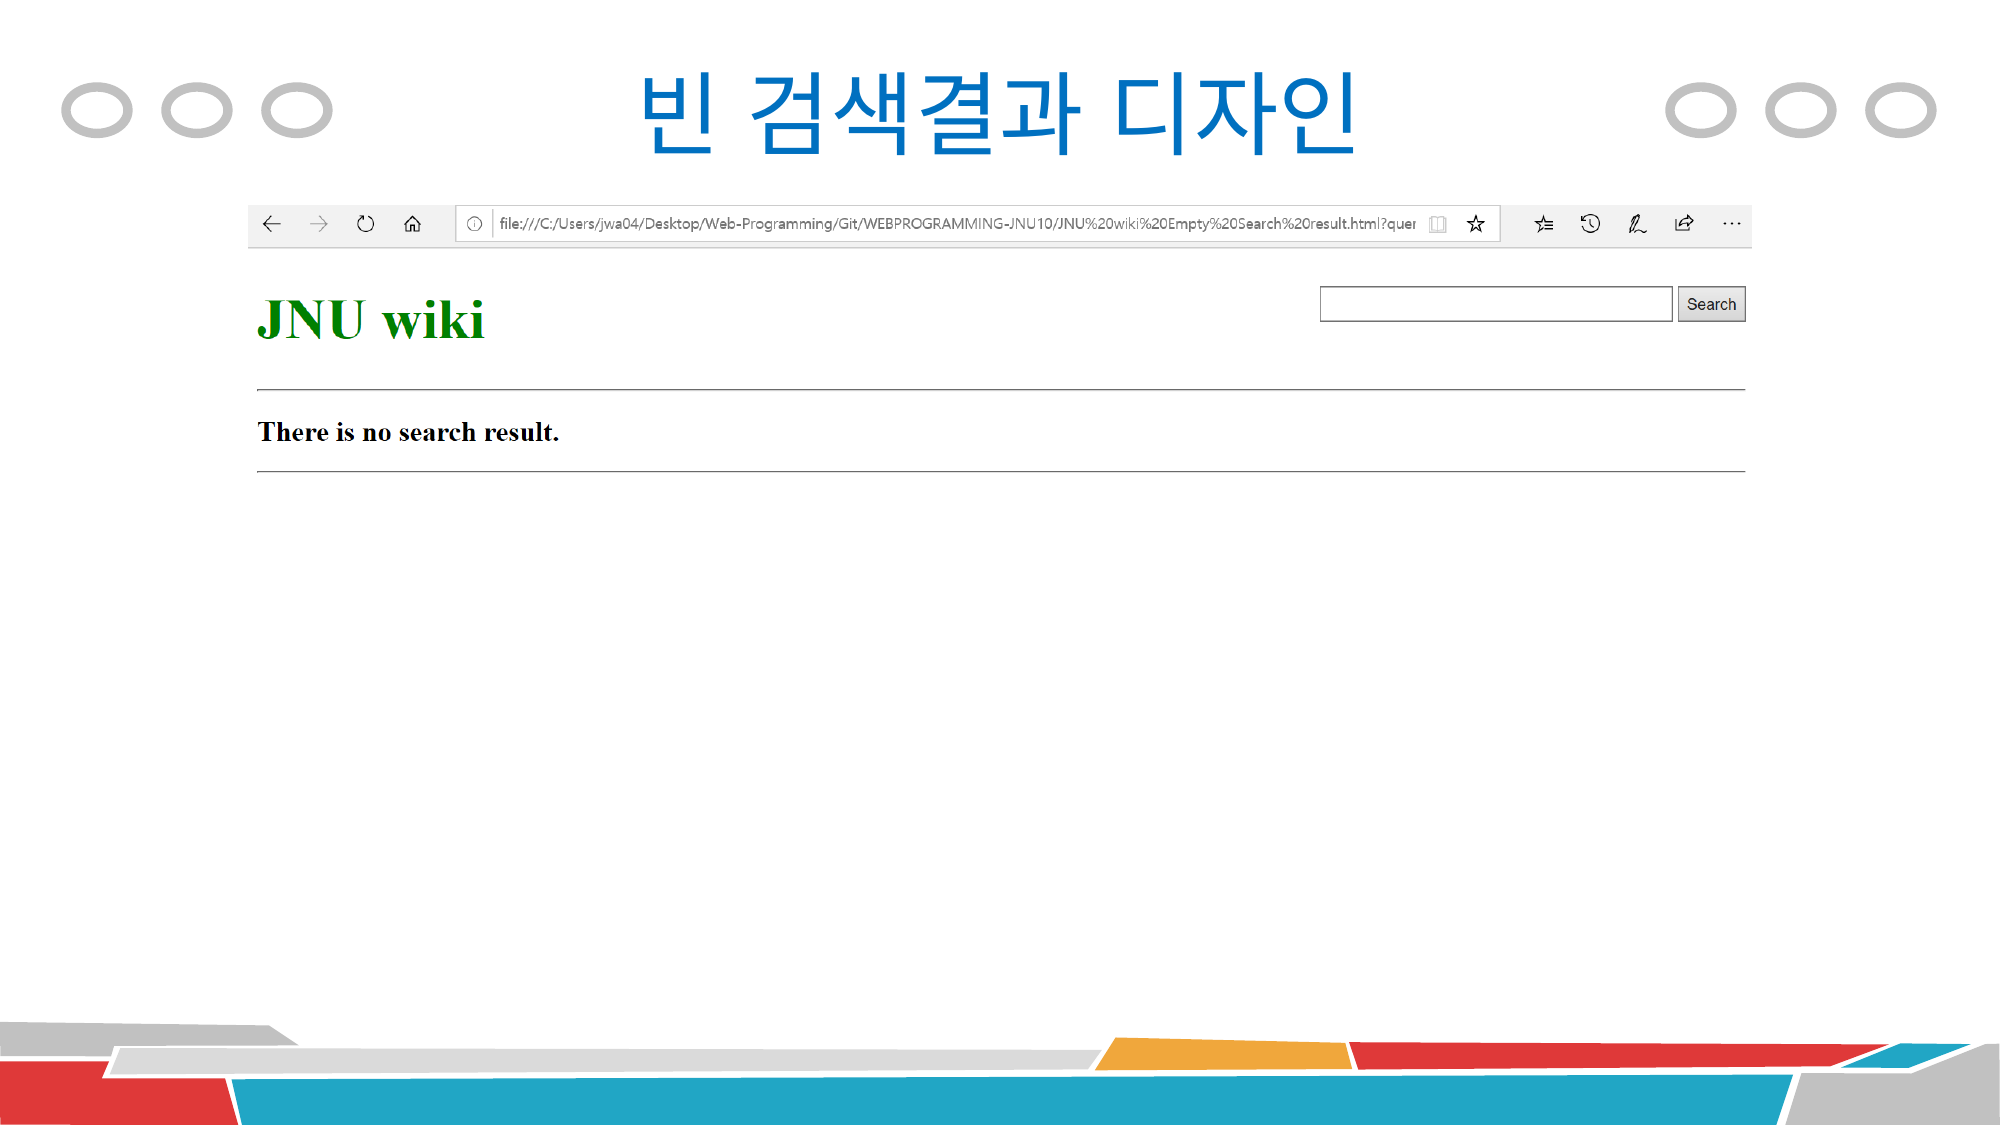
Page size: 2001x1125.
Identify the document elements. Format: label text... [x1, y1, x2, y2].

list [248, 205, 1752, 961]
title 빈 검색결과 디자인 [350, 18, 1650, 205]
